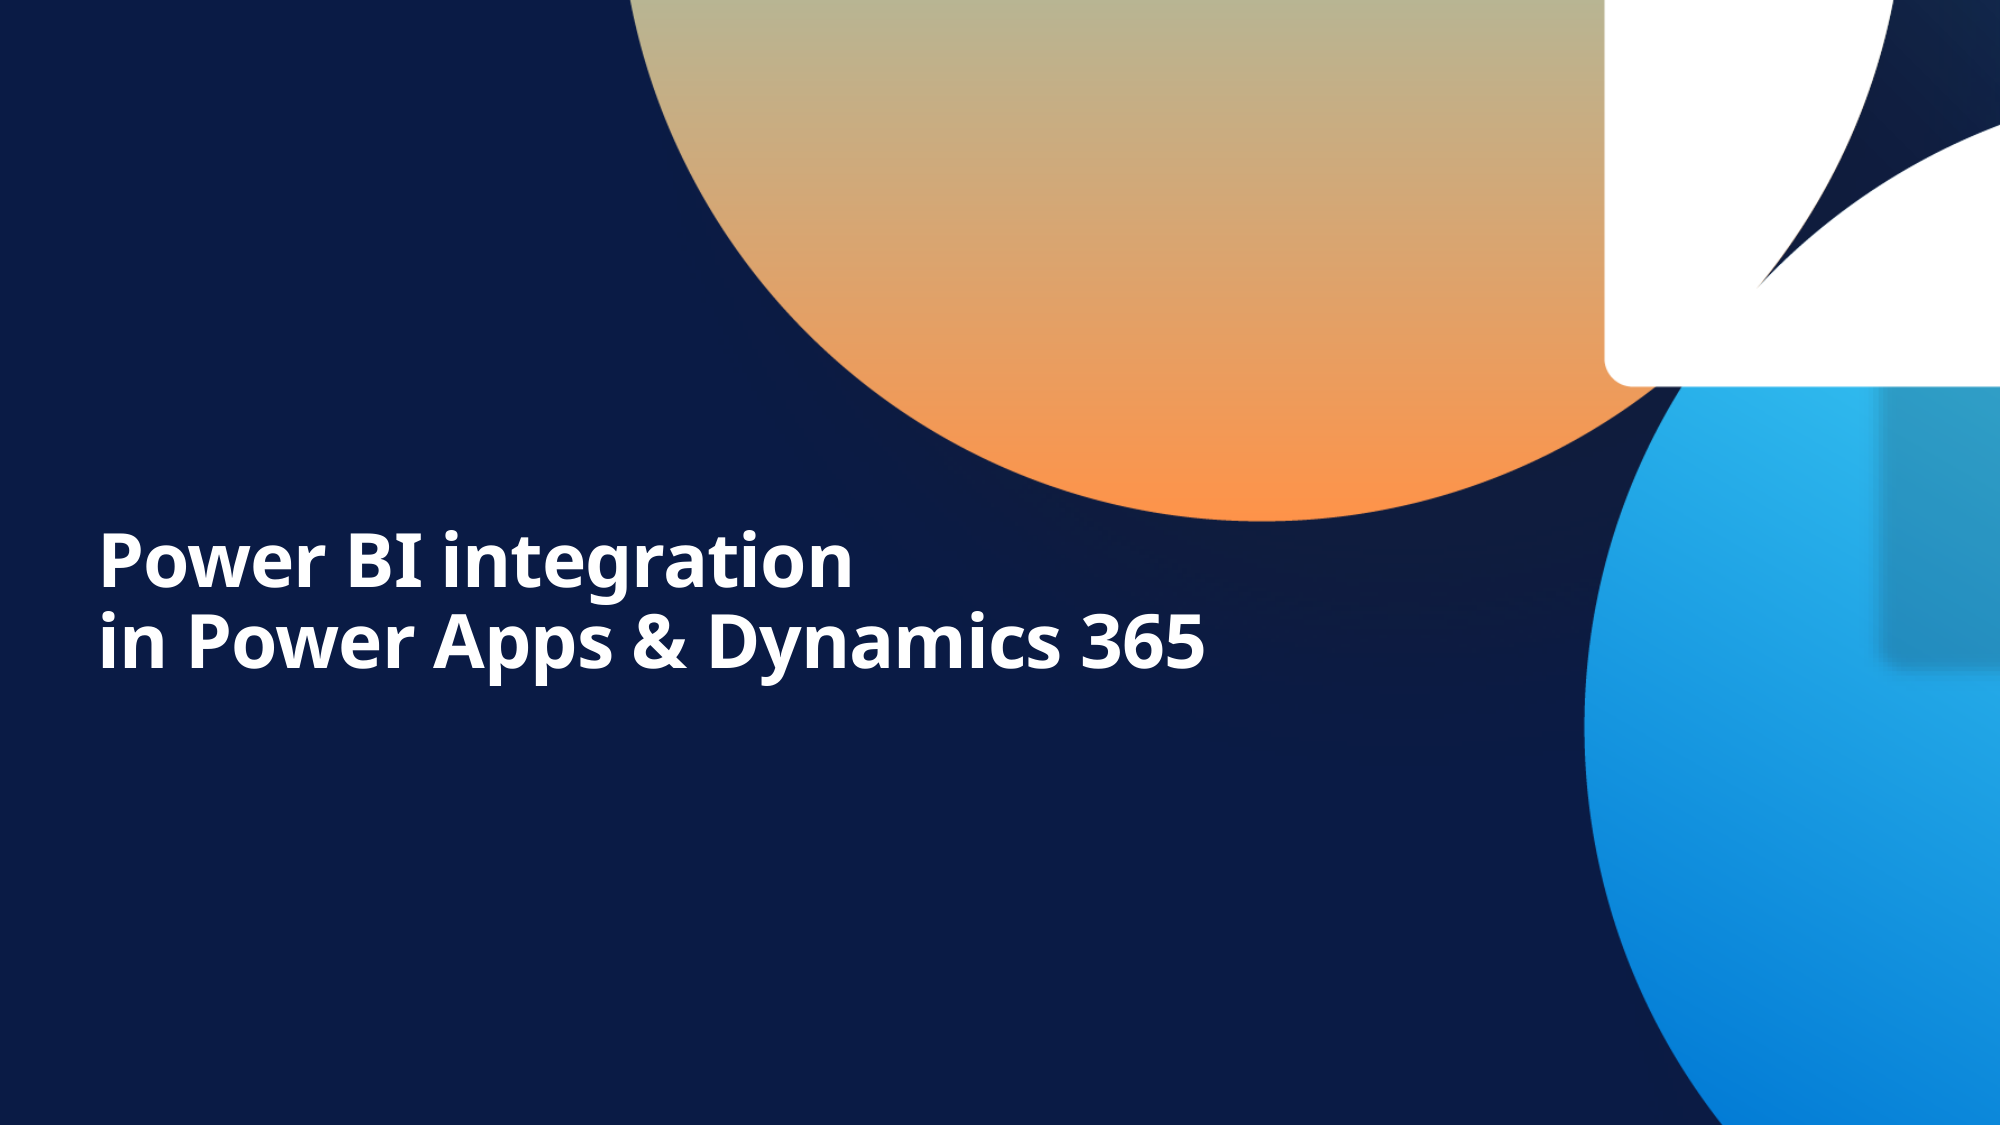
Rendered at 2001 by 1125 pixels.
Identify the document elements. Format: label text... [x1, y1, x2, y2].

picture [349, 0, 2000, 1125]
title Power BI integration in Power Apps & Dynamics 365 [97, 521, 1457, 686]
